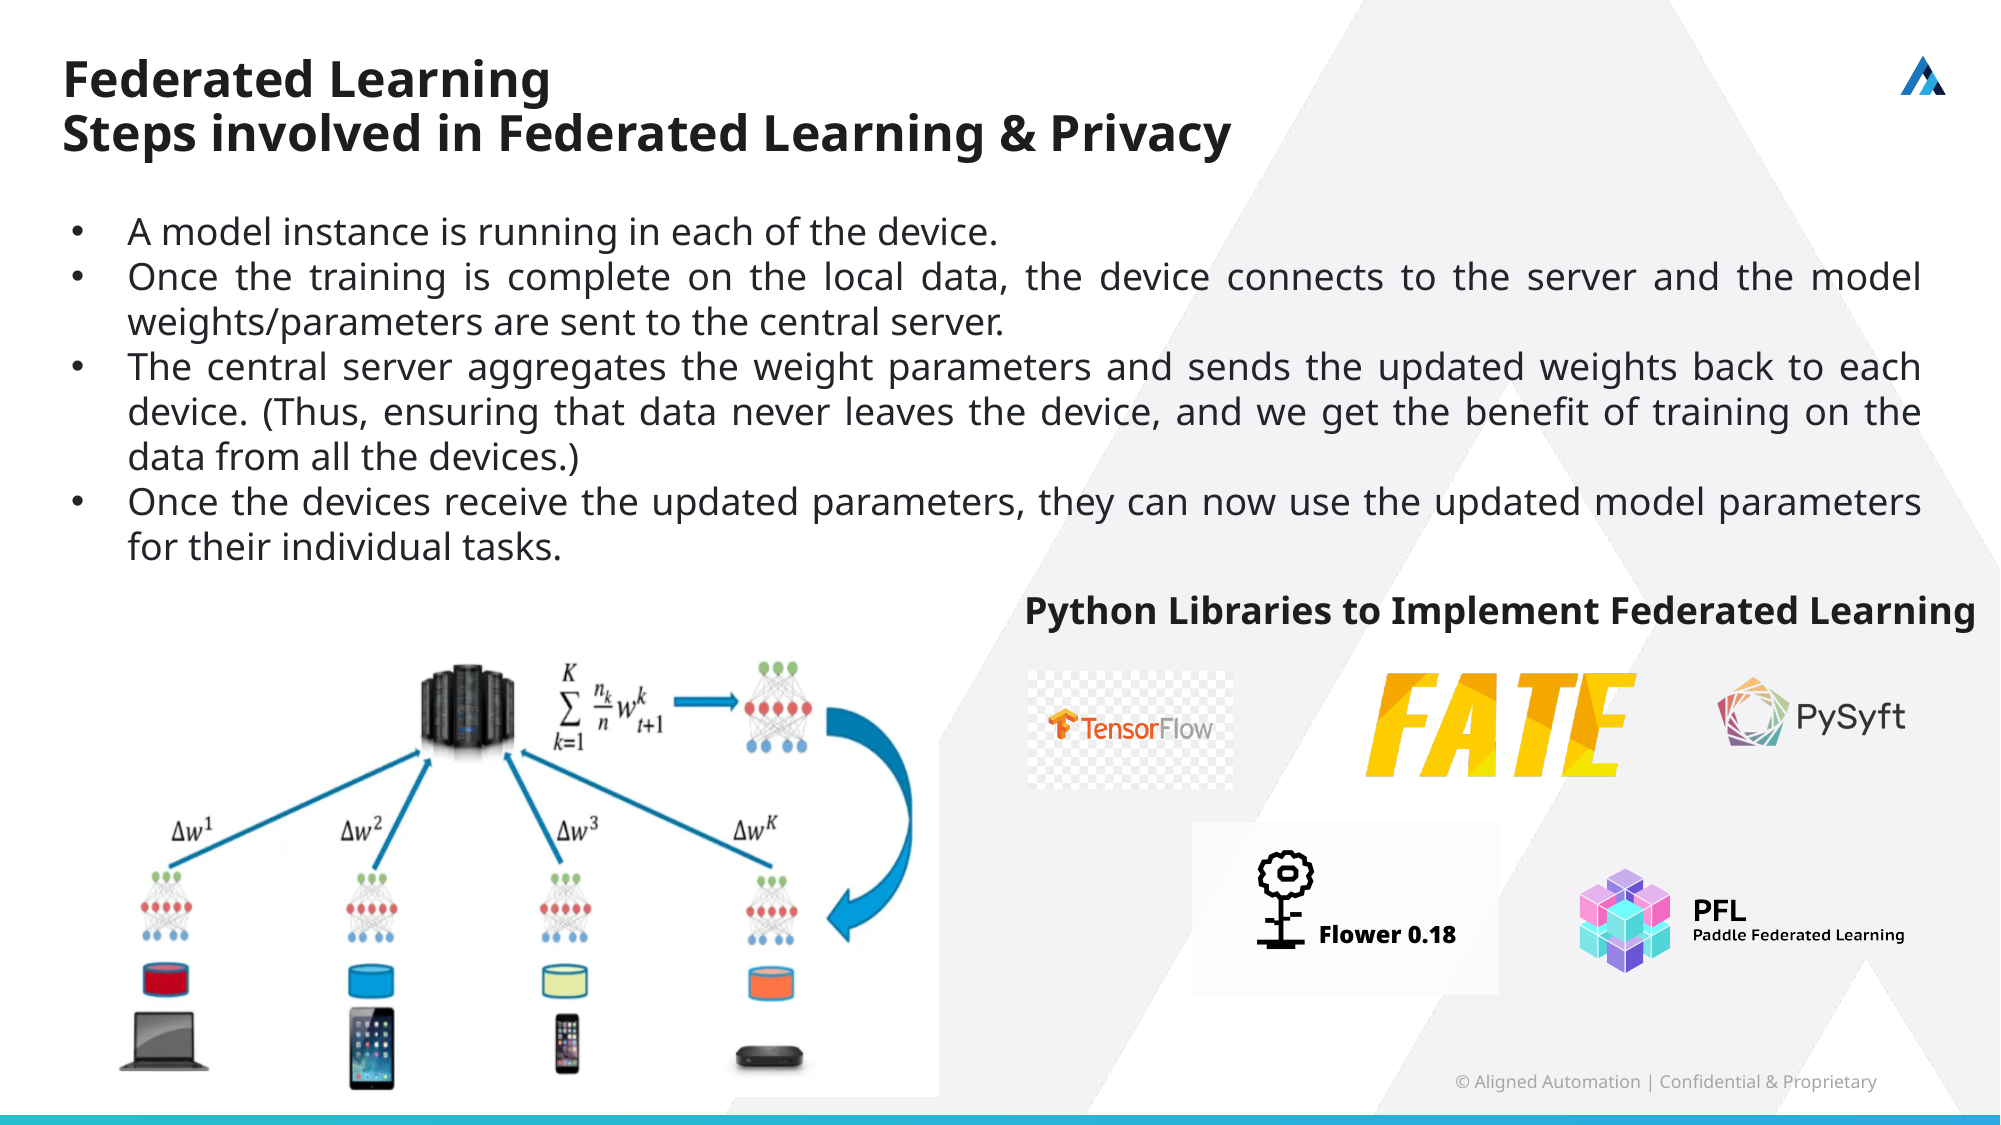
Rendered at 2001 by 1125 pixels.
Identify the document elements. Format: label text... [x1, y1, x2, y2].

picture [81, 0, 2000, 1115]
title Federated Learning Steps involved in Federated Learning & Privacy [62, 53, 1939, 163]
text_box A model instance is running in each of the device. Once the training is complete on the local data, the device connects to the server and the model weights/parameters are sent to the central server. The central server aggregates the weight parameters and sends the updated weights back to each device. (Thus, ensuring that data never leaves the device, and we get the benefit of training on the data from all the devices.) Once the devices receive the updated parameters, they can now use the updated model parameters for their individual tasks. [56, 200, 1939, 576]
text_box Python Libraries to Implement Federated Learning [1009, 579, 1993, 639]
